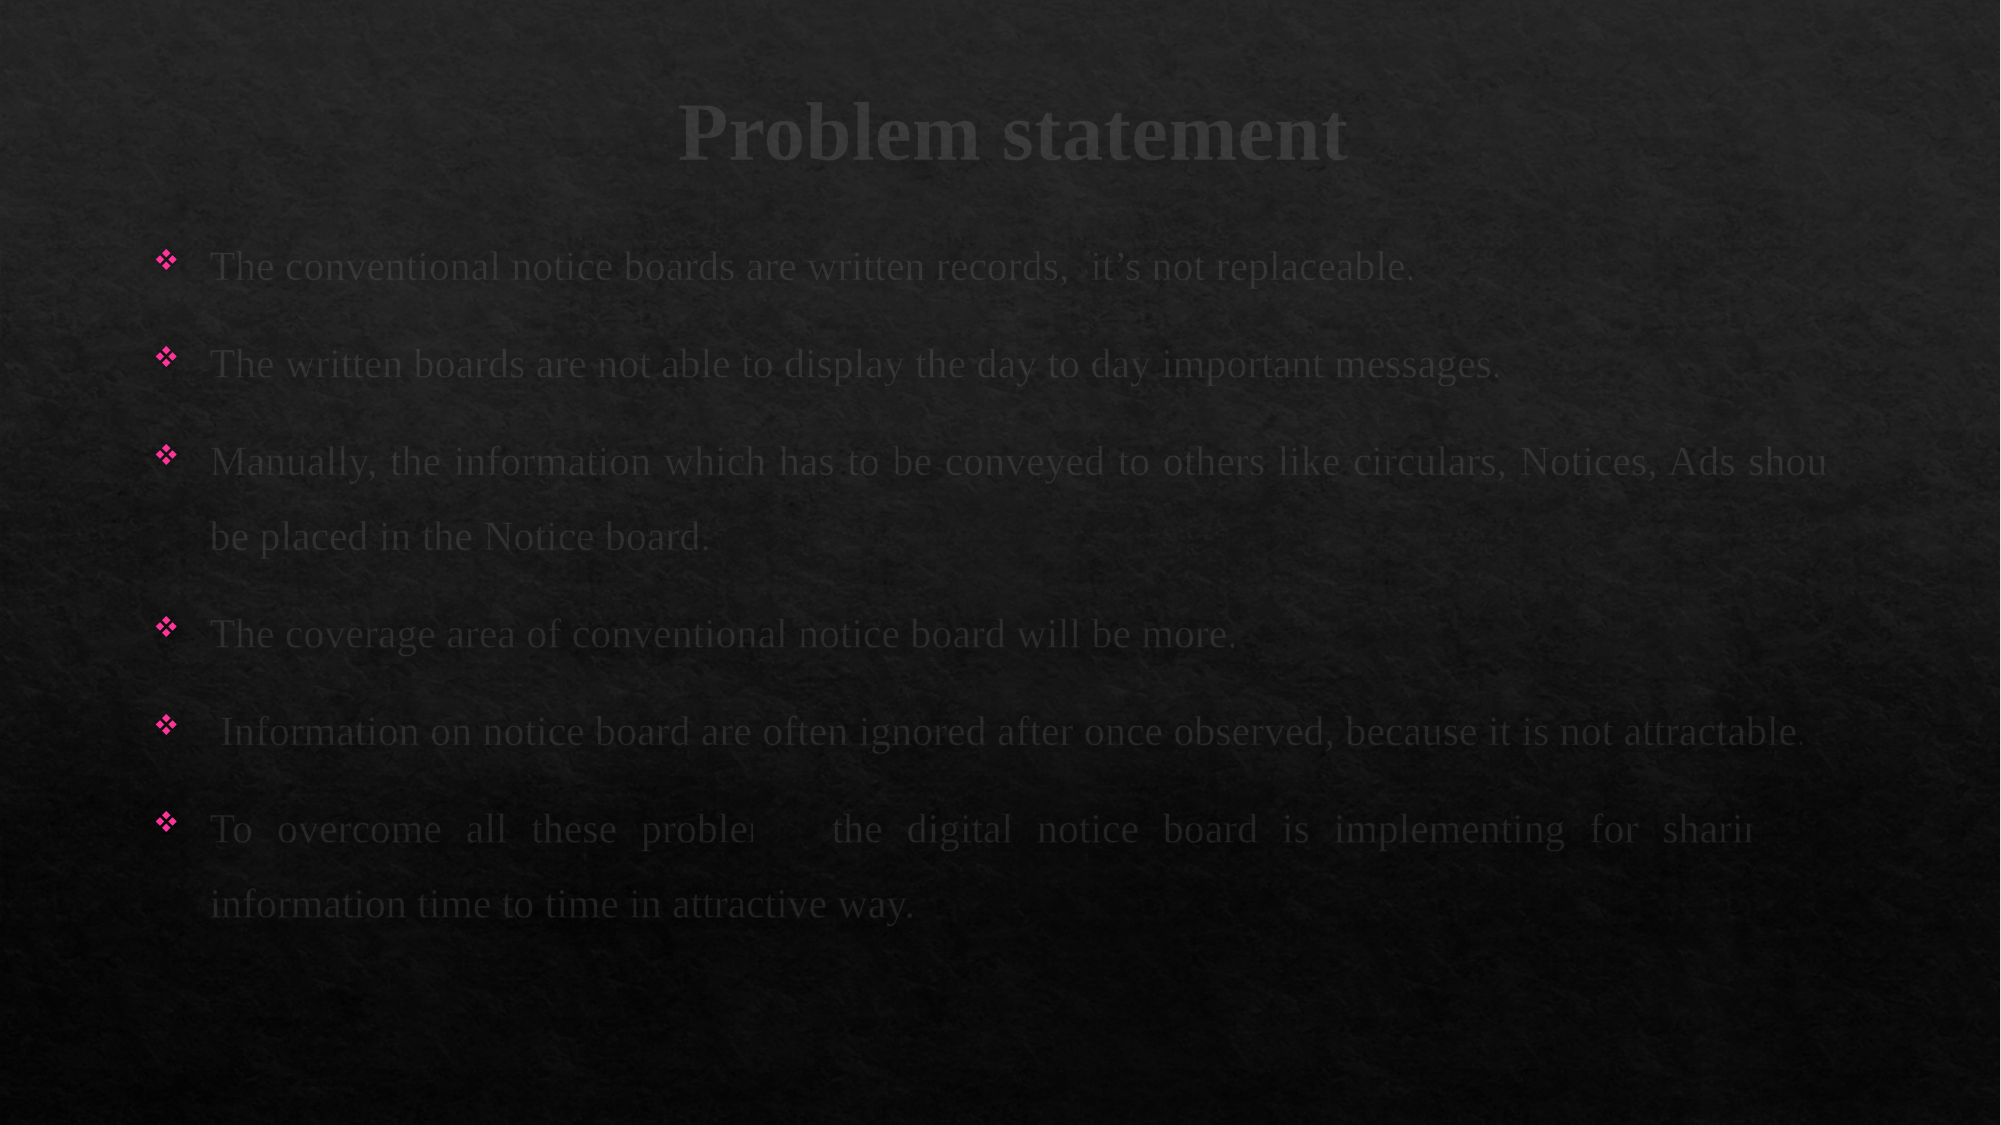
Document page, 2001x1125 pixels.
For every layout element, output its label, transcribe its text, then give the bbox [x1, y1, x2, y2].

subtitle The conventional notice boards are written records, it’s not replaceable. The written boards are not able to display the day to day important messages. Manually, the information which has to be conveyed to others like circulars, Notices, Ads should be placed in the Notice board. The coverage area of conventional notice board will be more. Information on notice board are often ignored after once observed, because it is not attractable. To overcome all these problems, the digital notice board is implementing for sharing the information time to time in attractive way. [138, 205, 1877, 1031]
title Problem statement [150, 51, 1877, 186]
